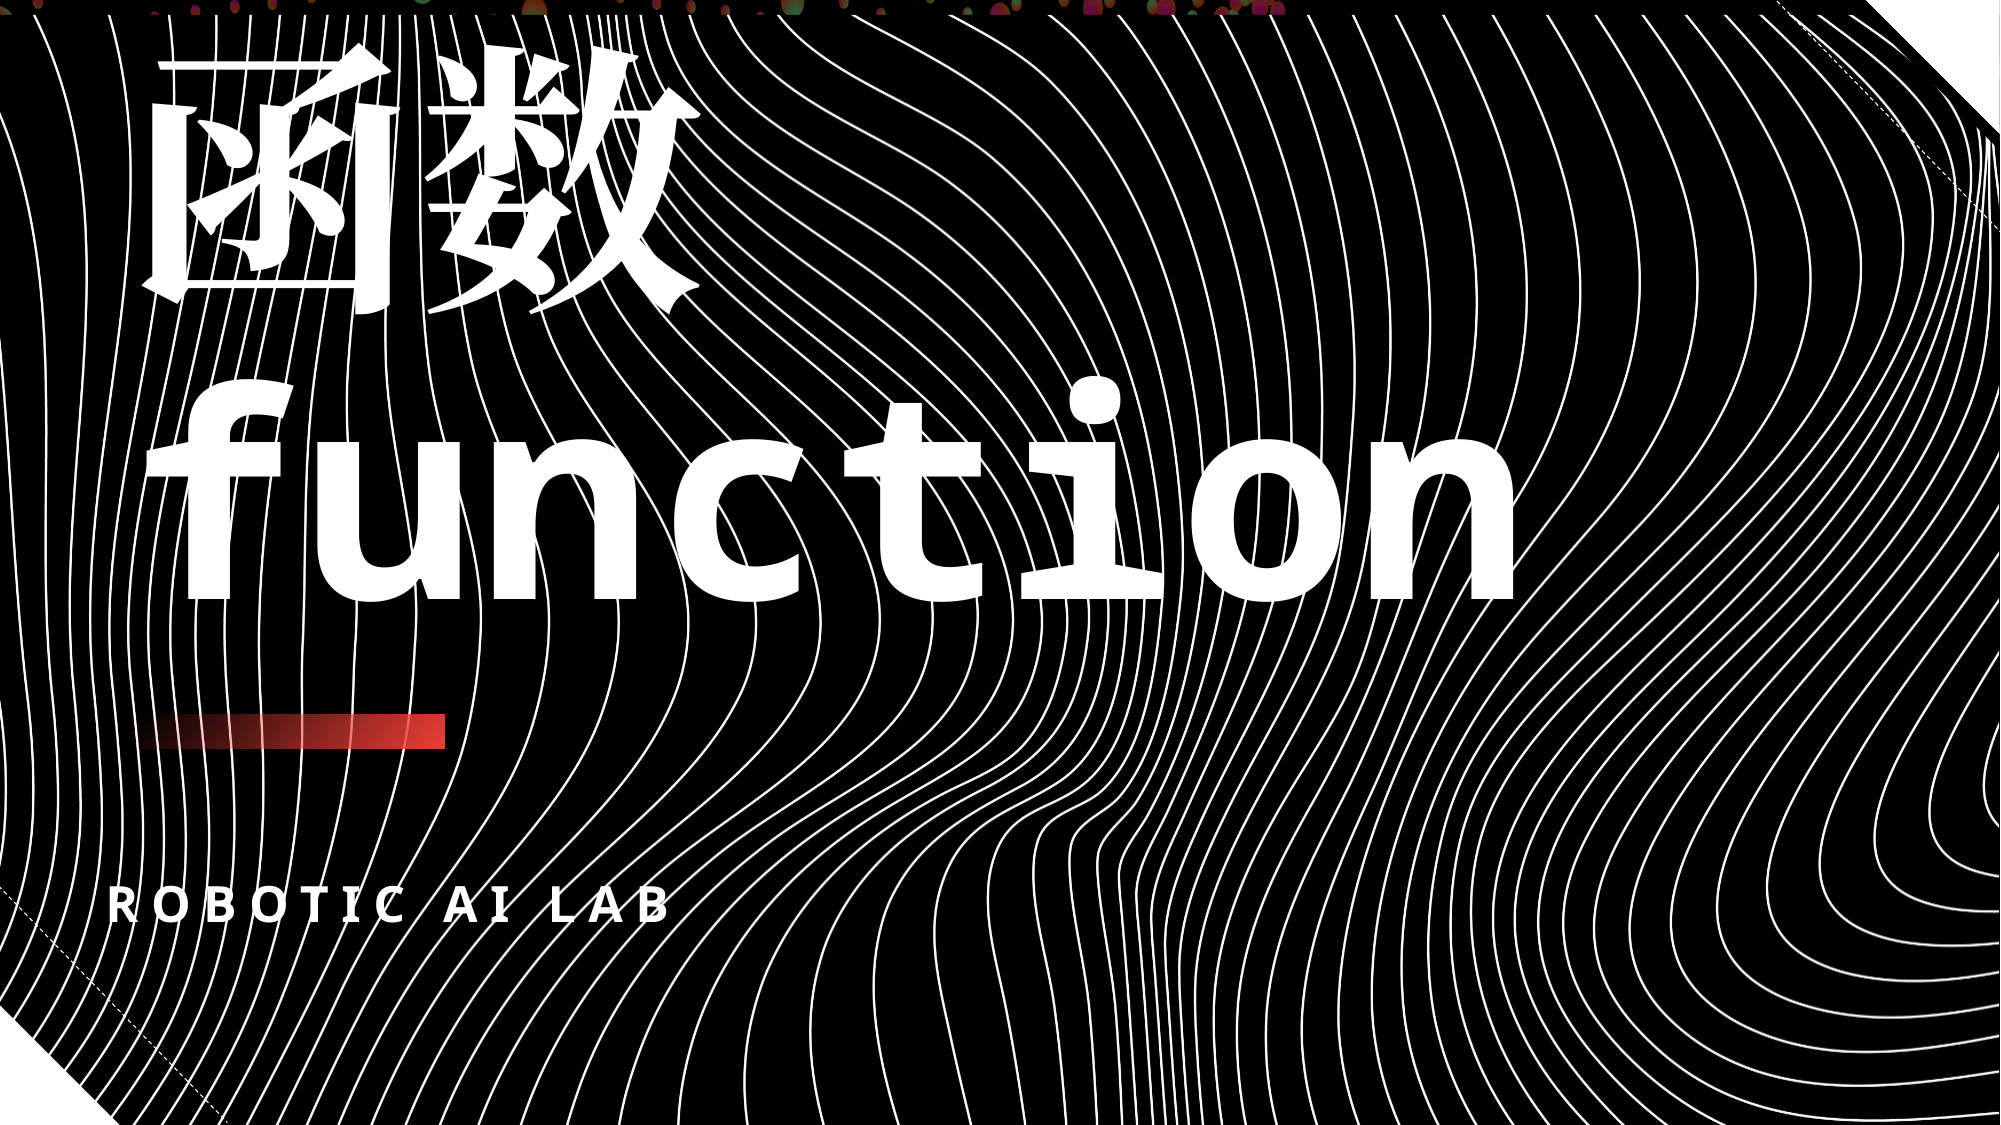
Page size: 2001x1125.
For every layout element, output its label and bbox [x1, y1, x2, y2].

picture [0, 0, 2000, 1125]
text_box [0, 885, 228, 1123]
text_box [1771, 0, 2000, 233]
